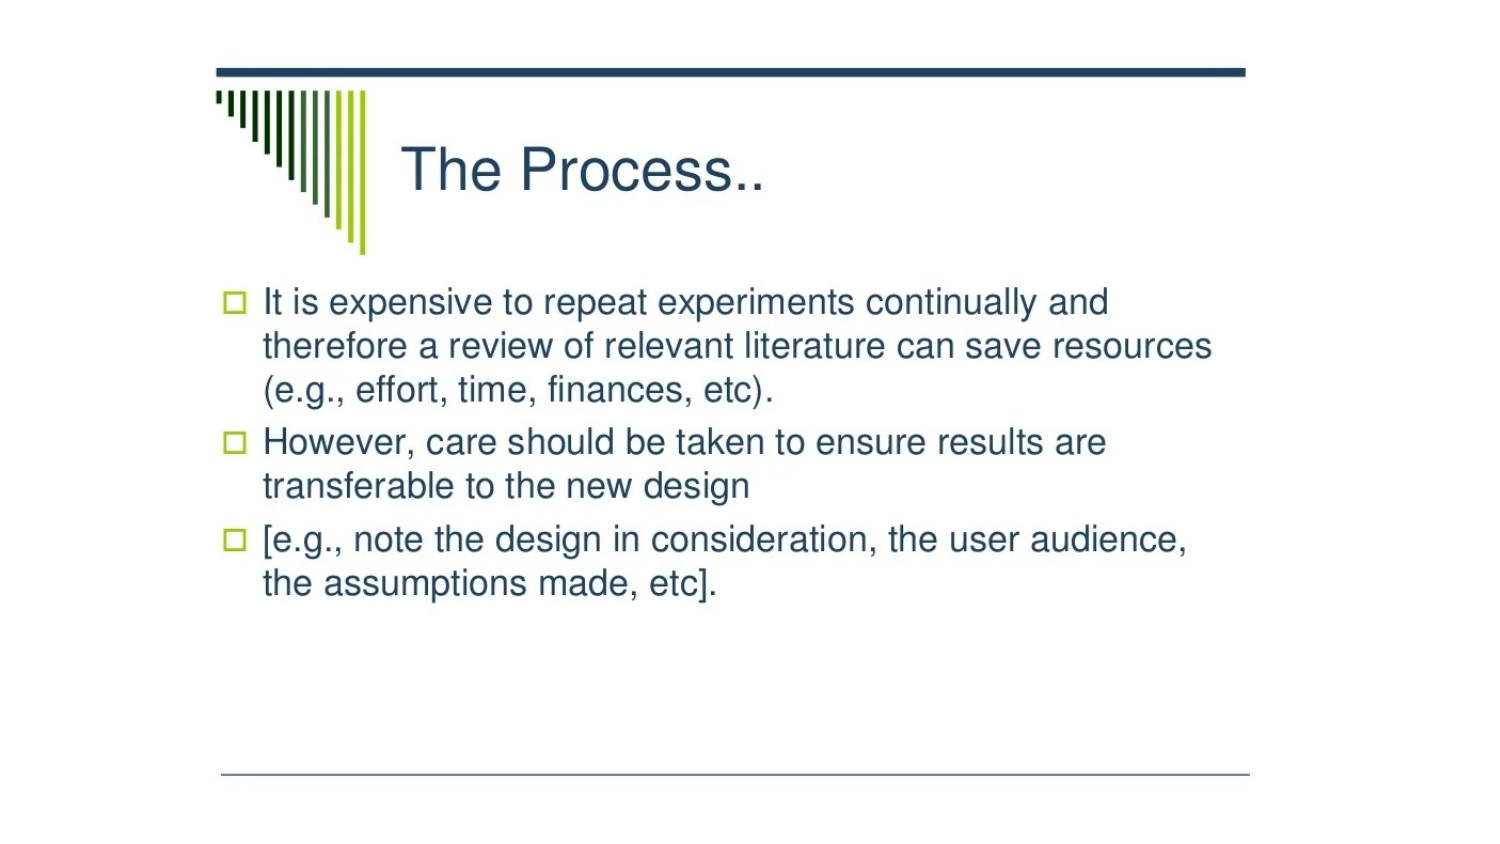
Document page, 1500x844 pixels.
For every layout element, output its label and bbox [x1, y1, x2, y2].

picture [188, 36, 1283, 844]
